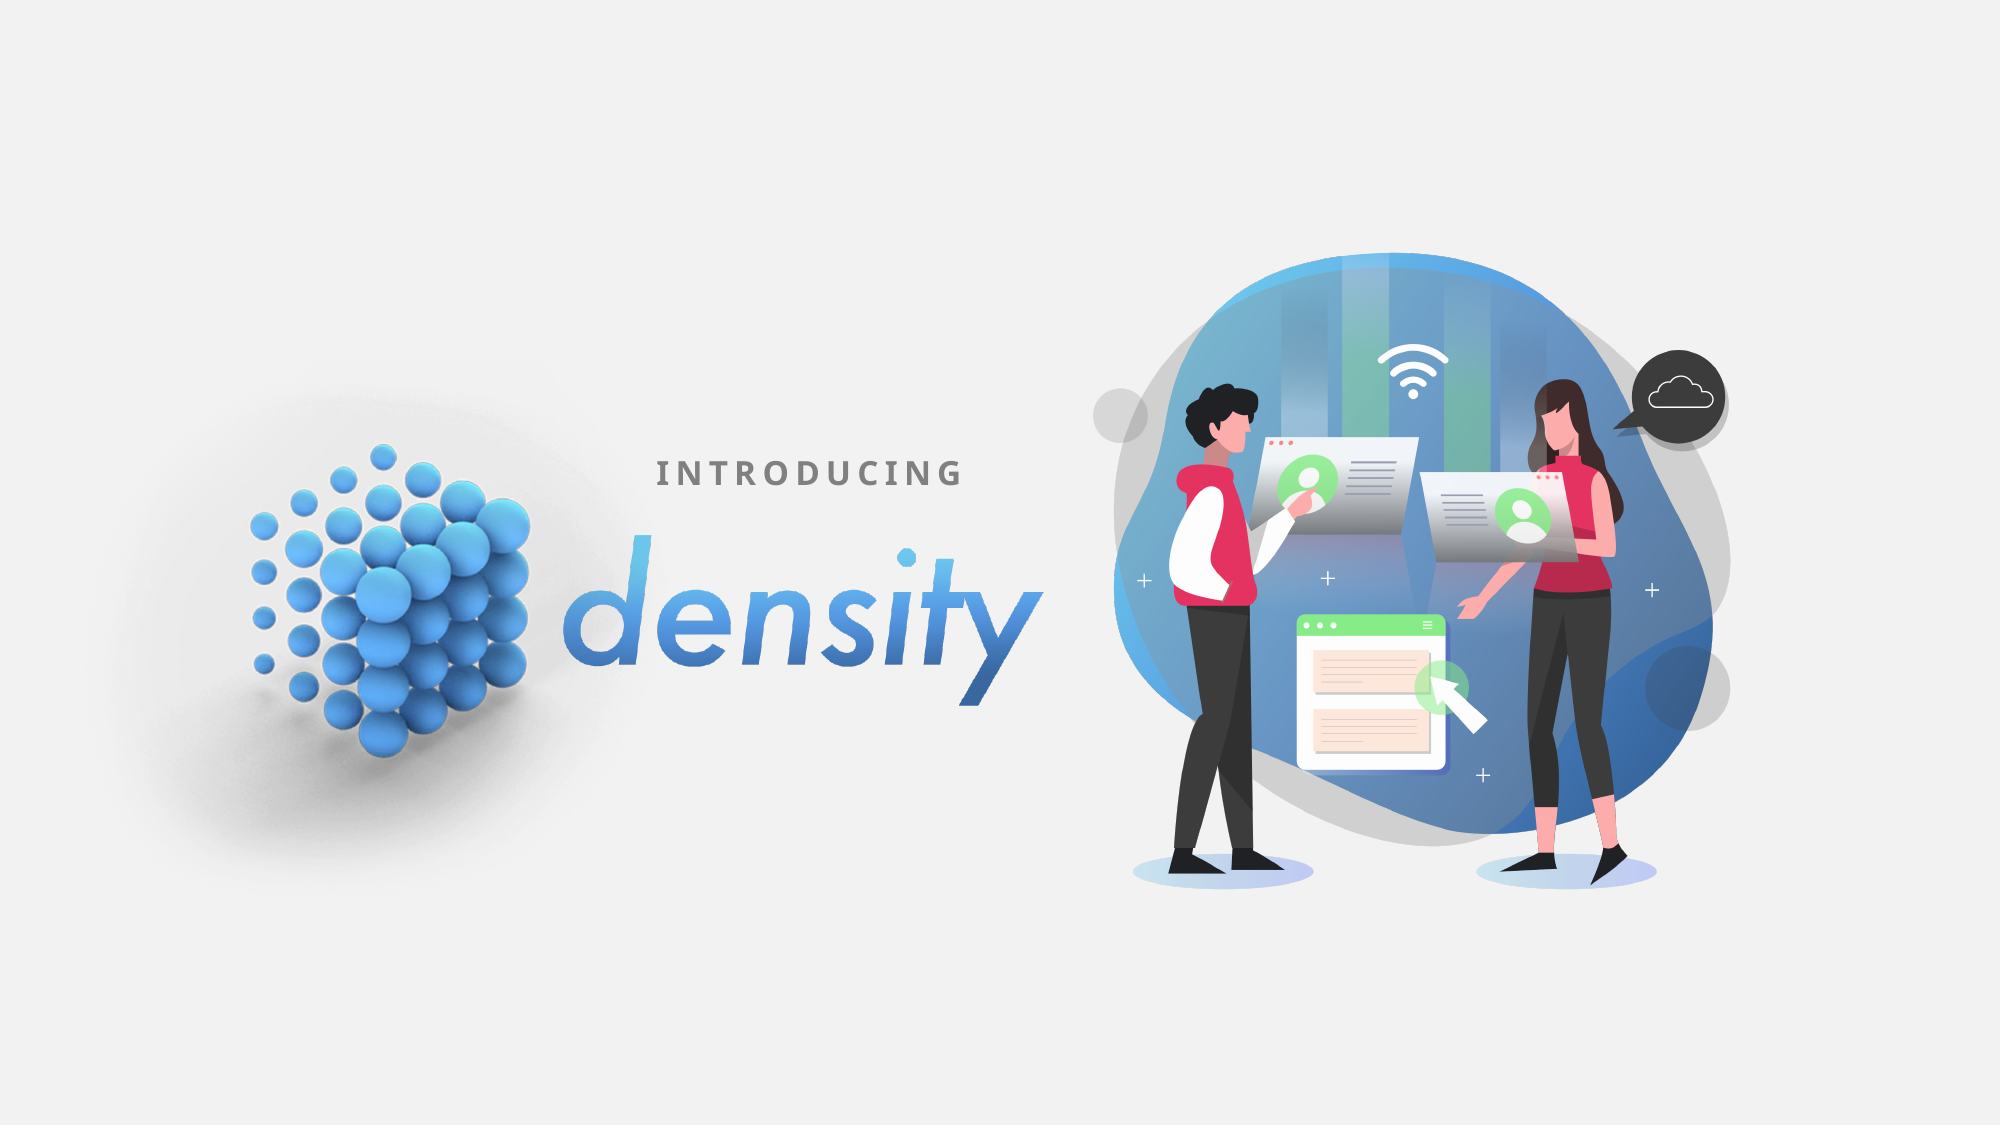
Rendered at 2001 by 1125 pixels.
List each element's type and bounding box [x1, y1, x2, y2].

picture [0, 223, 1751, 902]
